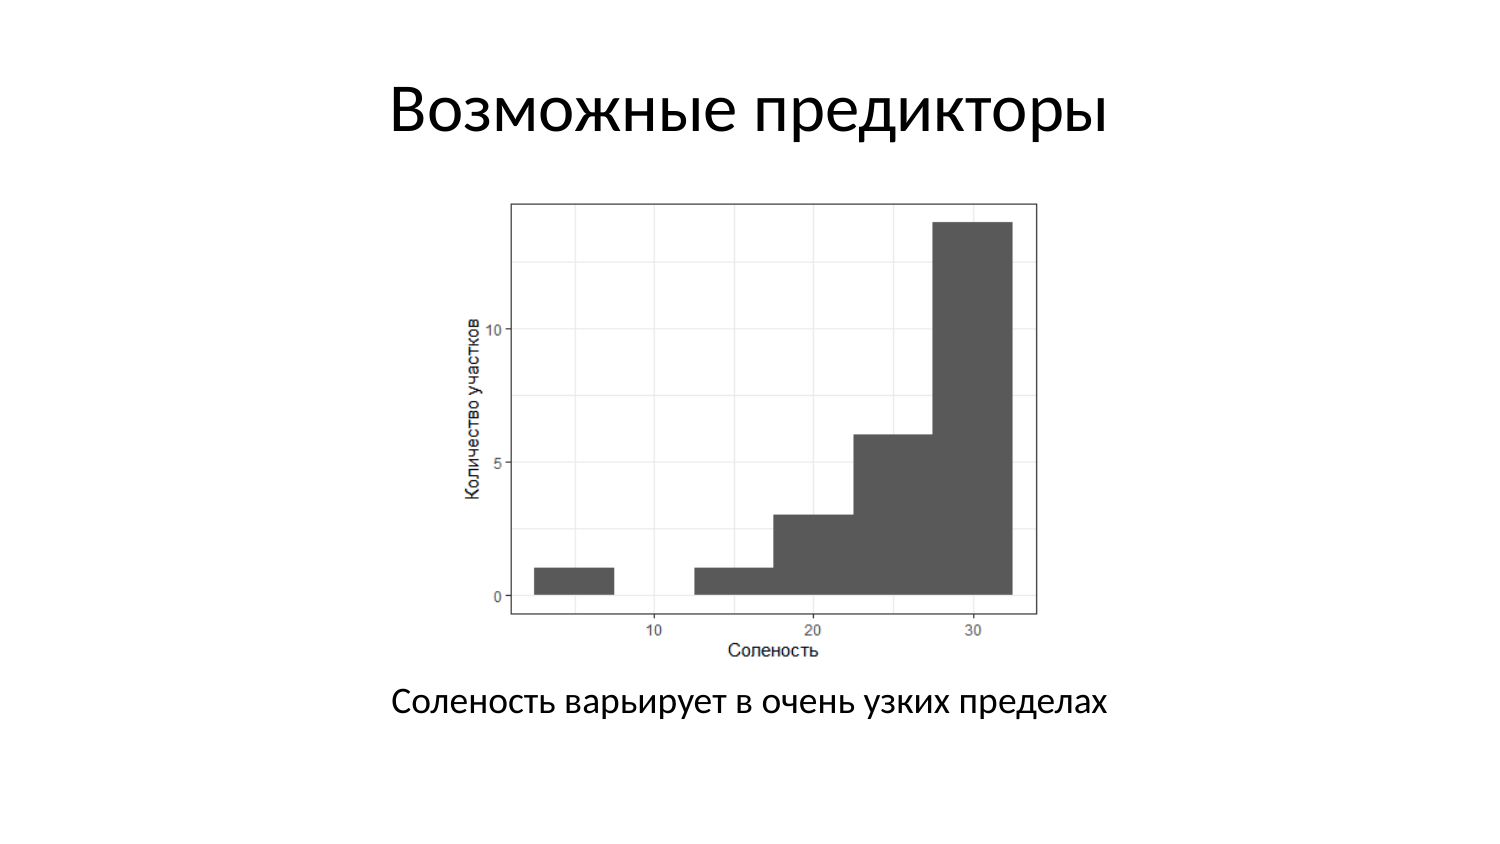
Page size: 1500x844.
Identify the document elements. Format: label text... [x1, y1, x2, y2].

picture [453, 195, 1047, 669]
text_box Соленость варьирует в очень узких пределах [74, 668, 1425, 753]
title Возможные предикторы [75, 33, 1425, 175]
